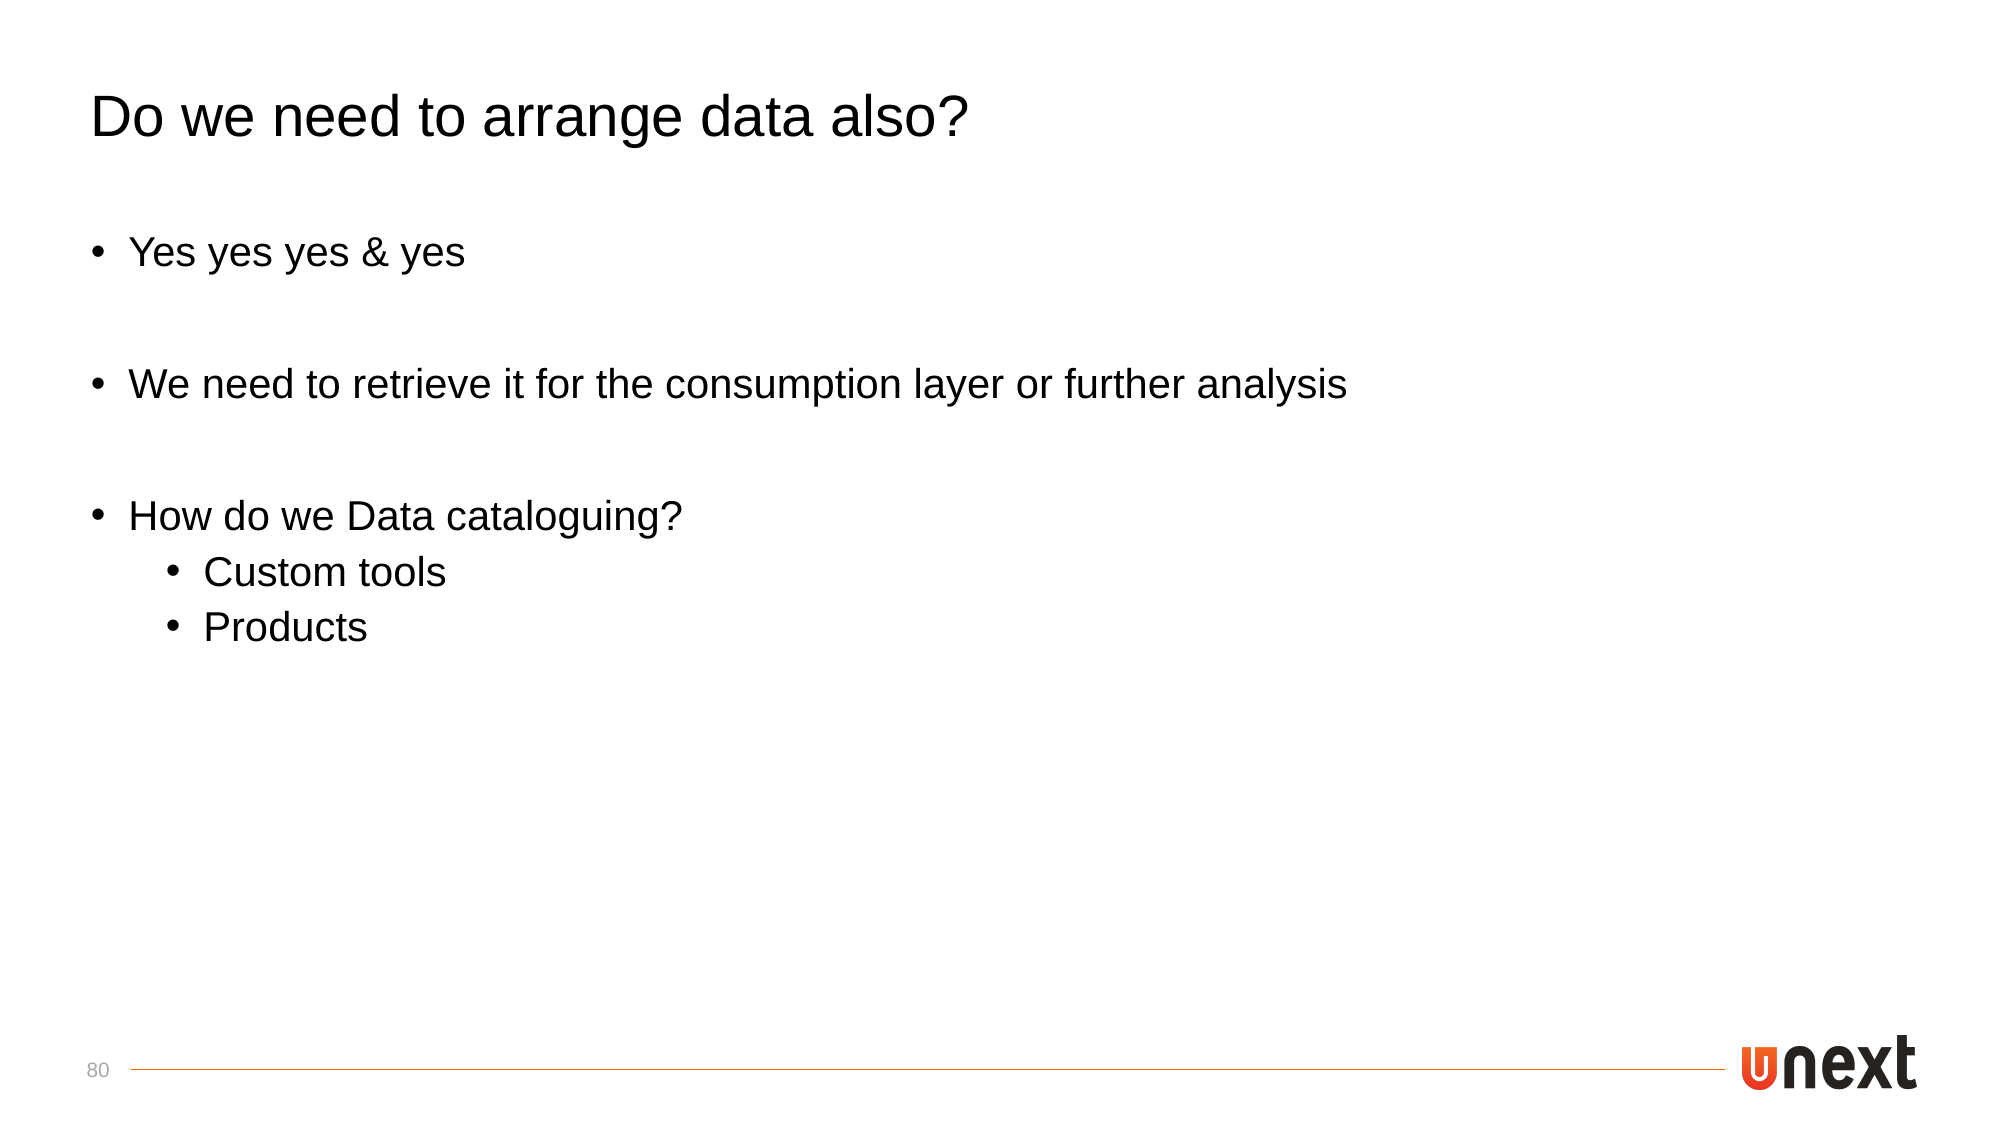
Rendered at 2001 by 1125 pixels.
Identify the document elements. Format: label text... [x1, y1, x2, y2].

picture [1742, 1035, 1917, 1090]
text_box Do we need to arrange data also? [76, 78, 1924, 196]
slide_number 80 [48, 1047, 110, 1091]
text_box Yes yes yes & yes We need to retrieve it for the consumption layer or further analysis How do we Data cataloguing? Custom tools Products [76, 223, 1924, 976]
